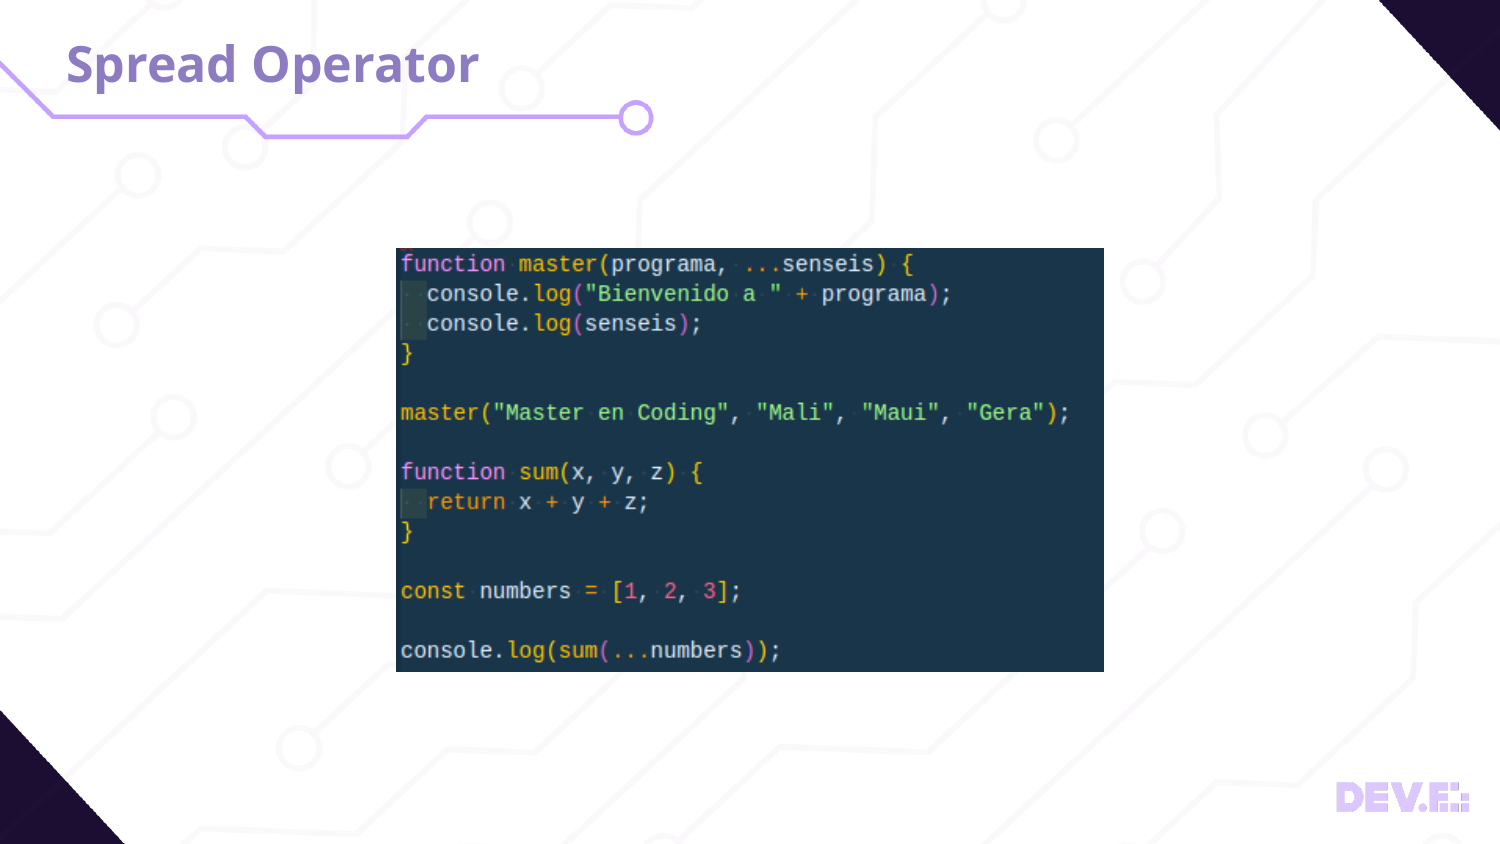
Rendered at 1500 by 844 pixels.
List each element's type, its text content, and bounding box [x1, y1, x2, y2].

title Spread Operator [51, 17, 1449, 112]
picture [0, 0, 1500, 844]
